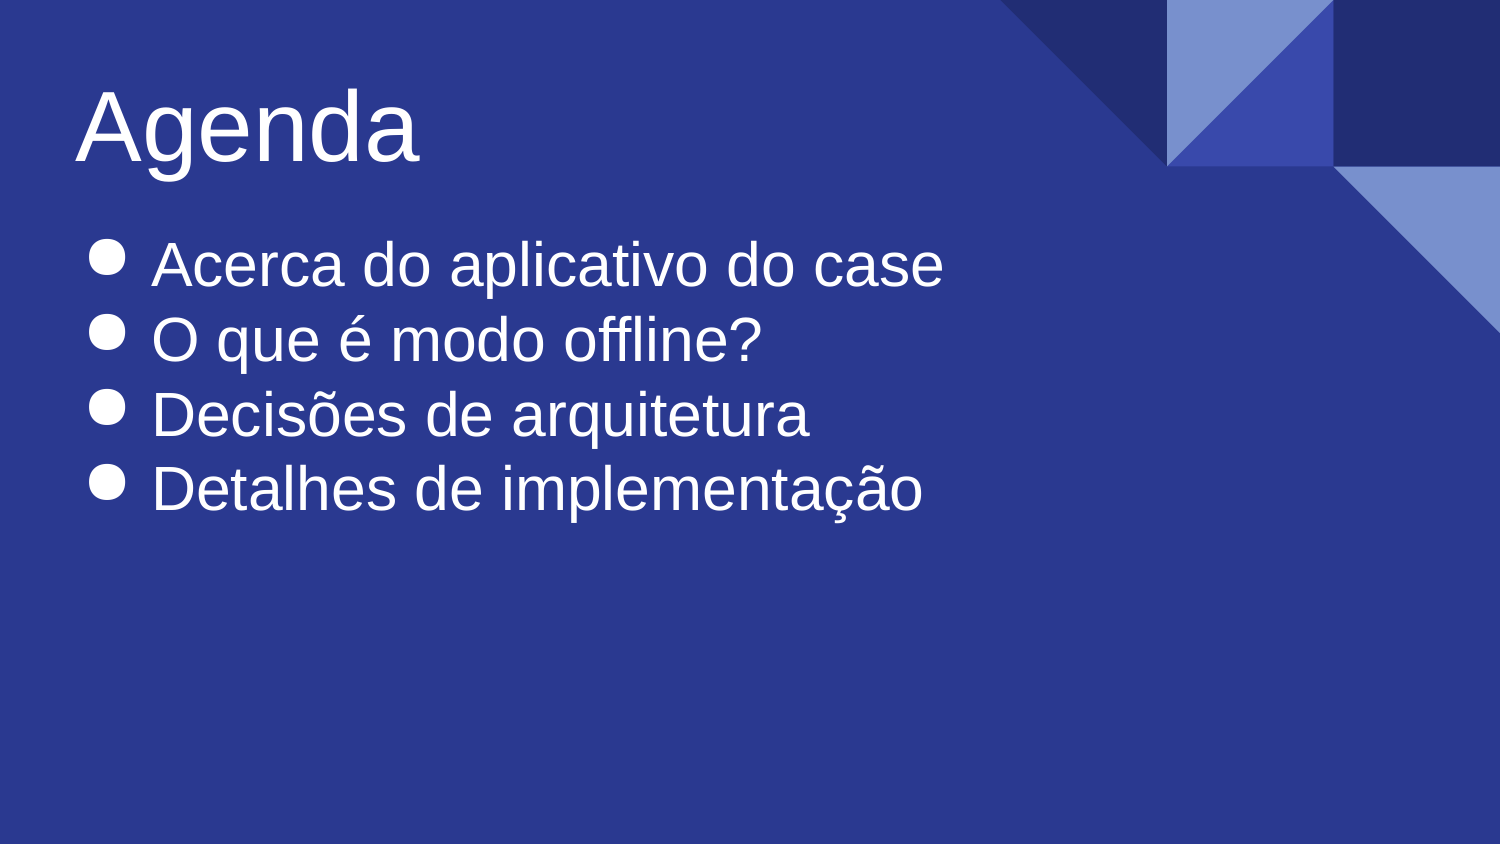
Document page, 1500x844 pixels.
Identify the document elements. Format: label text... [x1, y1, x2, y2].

text_box Acerca do aplicativo do case O que é modo offline? Decisões de arquitetura Detalhes de implementação [60, 208, 1306, 790]
text_box Agenda [60, 46, 985, 155]
